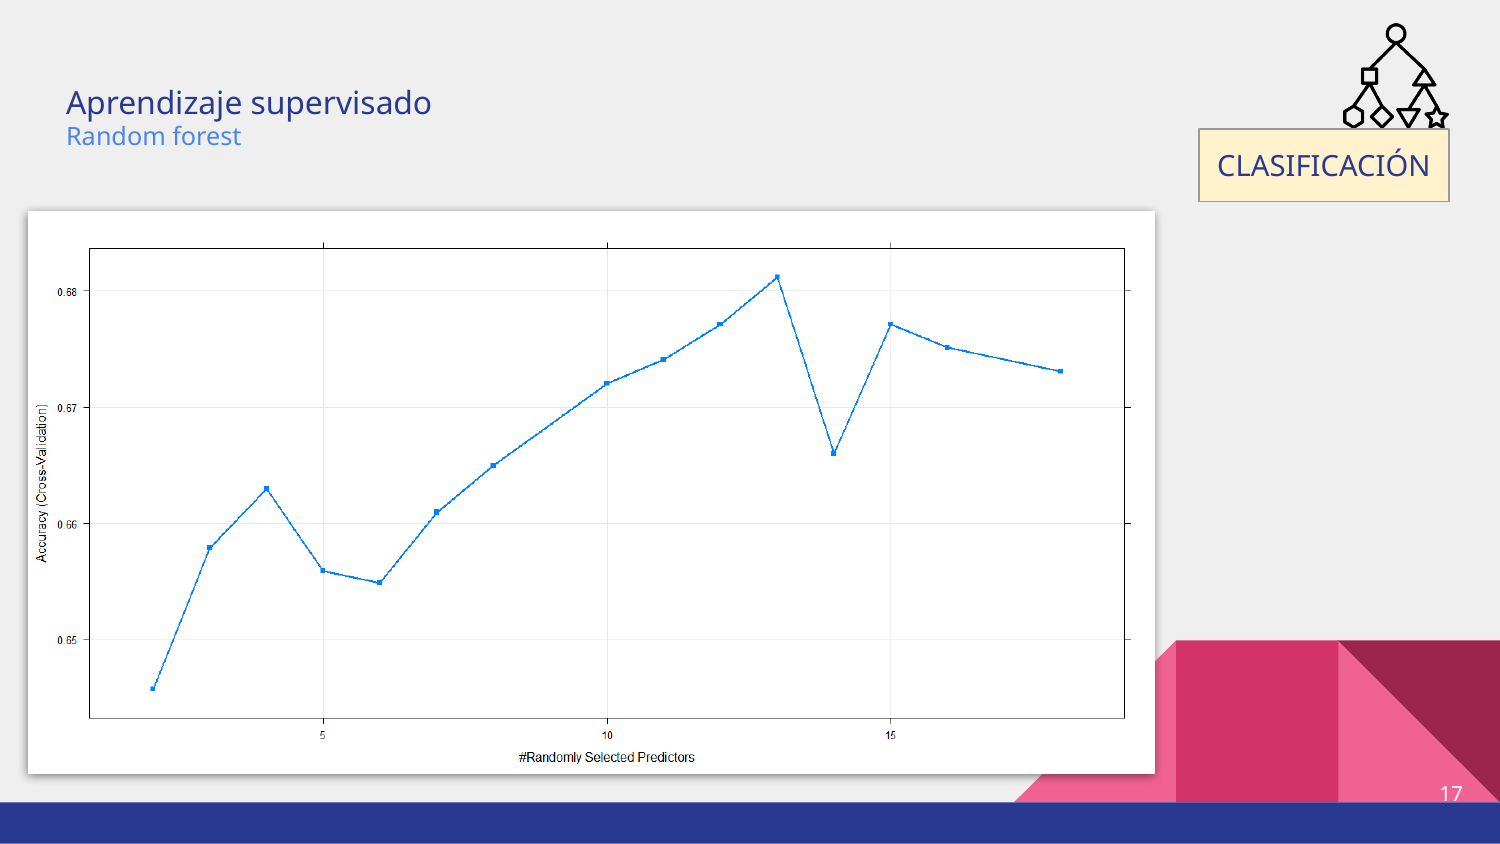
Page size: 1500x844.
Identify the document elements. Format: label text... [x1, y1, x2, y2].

slide_number 17 [1387, 762, 1478, 828]
text_box CLASIFICACIÓN [1199, 128, 1449, 202]
picture [1343, 23, 1450, 130]
title Aprendizaje supervisado Random forest [51, 67, 1338, 167]
picture [27, 211, 1156, 775]
